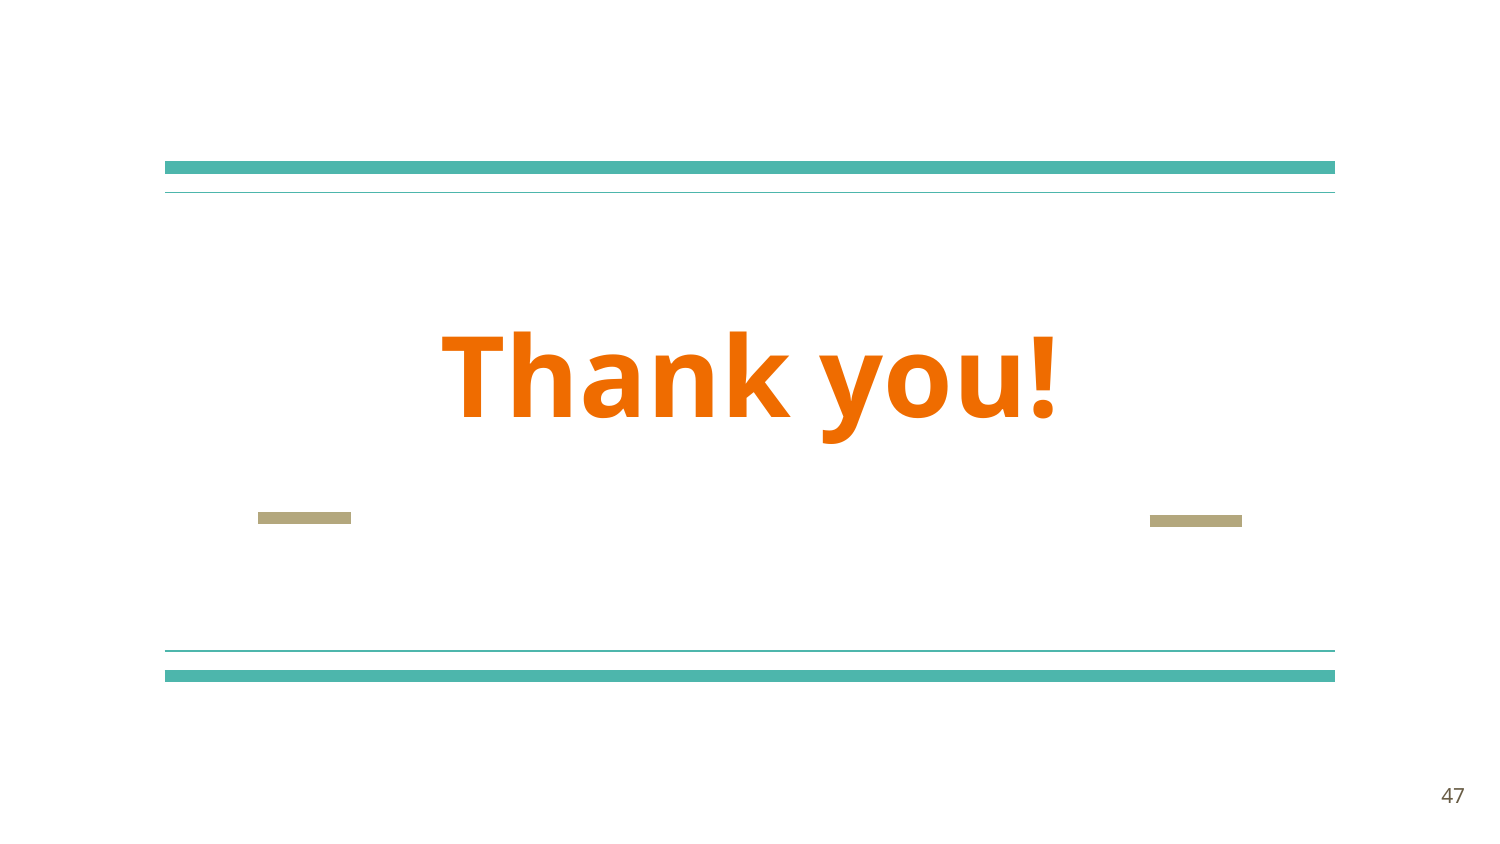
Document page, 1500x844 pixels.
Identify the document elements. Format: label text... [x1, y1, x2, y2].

title Thank you! [164, 287, 1336, 456]
slide_number 47 [1389, 764, 1480, 830]
